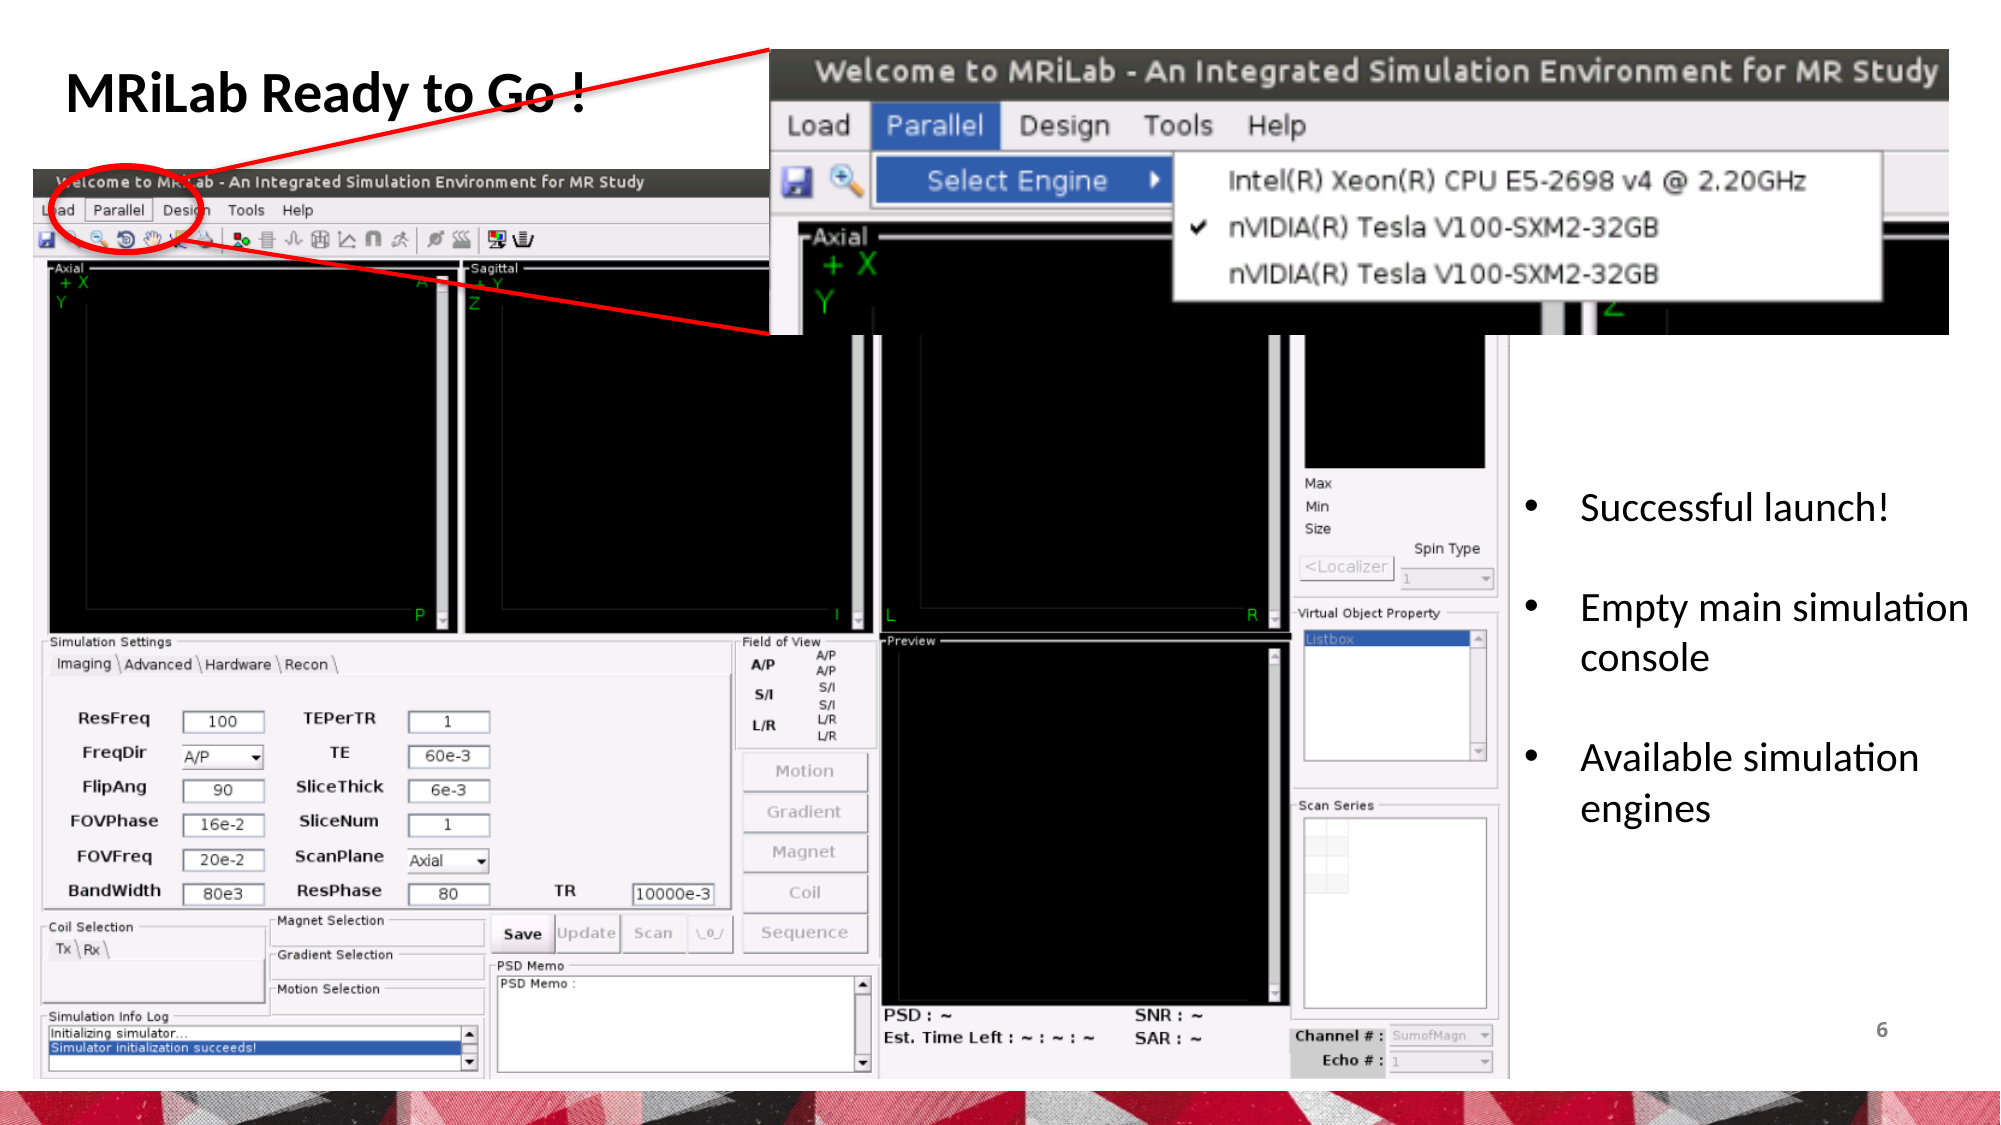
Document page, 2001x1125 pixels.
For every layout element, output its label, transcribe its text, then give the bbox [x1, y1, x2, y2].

text_box Successful launch! Empty main simulation console Available simulation engines [1514, 472, 2000, 838]
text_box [50, 49, 1950, 335]
picture [0, 1091, 2000, 1125]
picture [33, 169, 1510, 1079]
